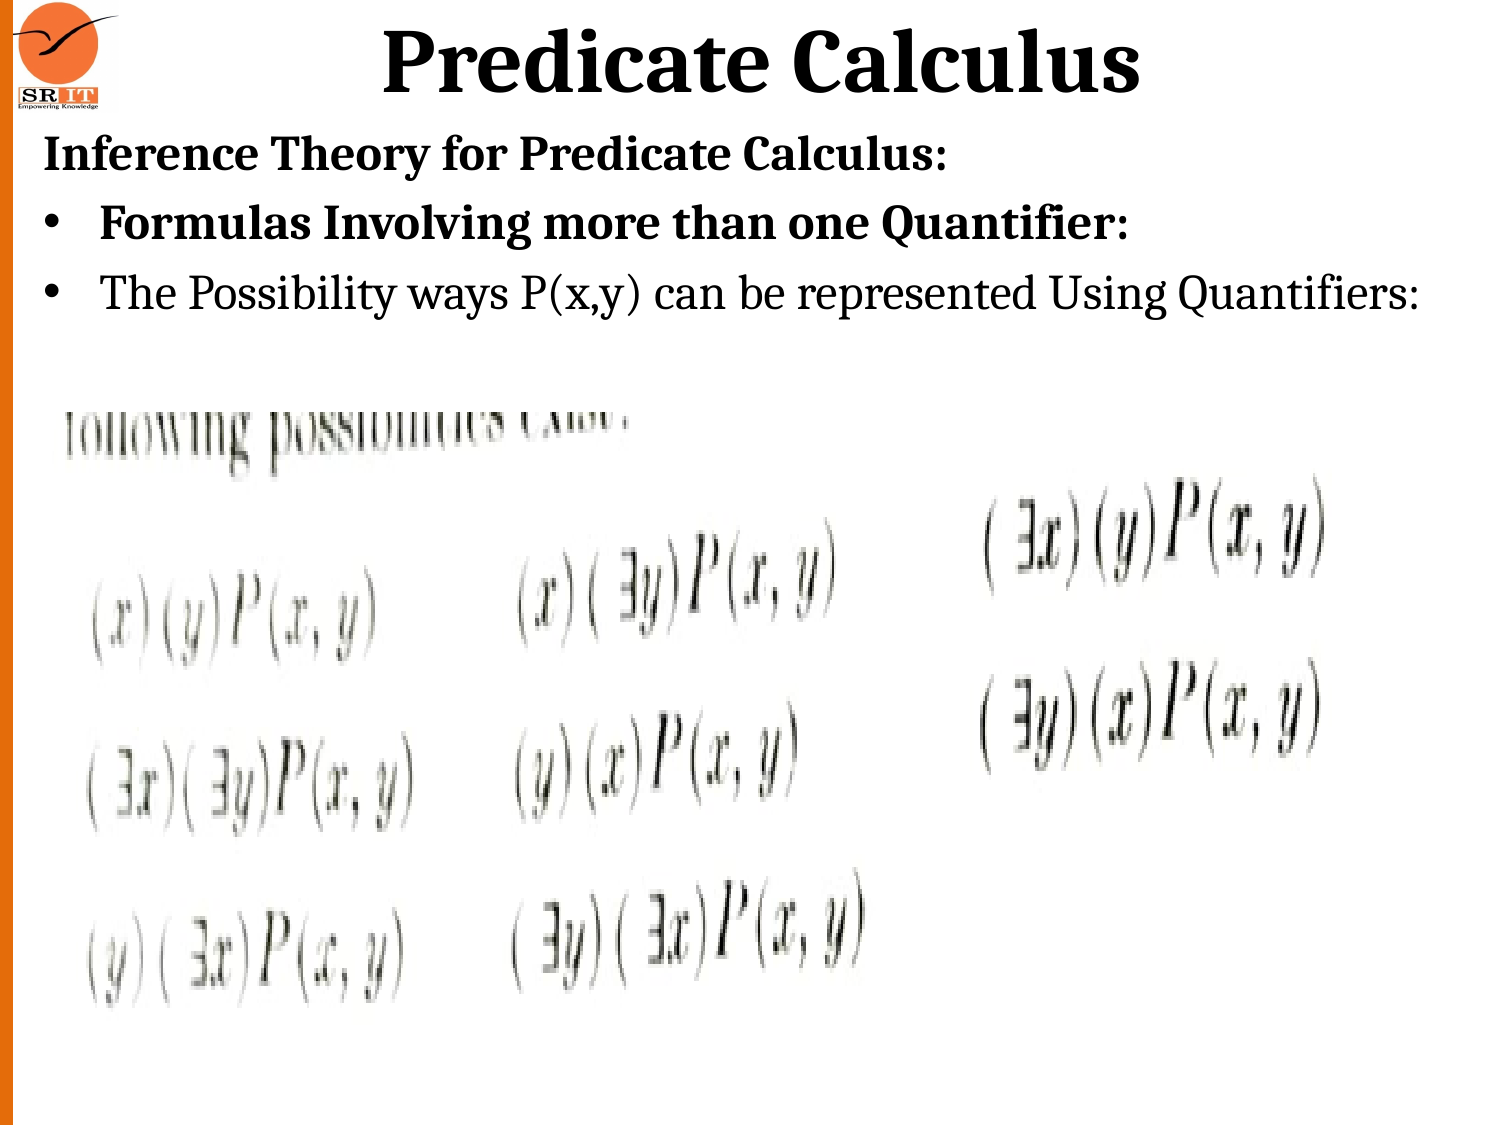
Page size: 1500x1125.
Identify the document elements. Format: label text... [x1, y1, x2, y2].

text_box [49, 174, 1463, 251]
title Predicate Calculus [24, 0, 1500, 113]
picture [13, 0, 24, 113]
list Inference Theory for Predicate Calculus: Formulas Involving more than one Quantifier: The Possibility ways P(x,y) can be represented Using Quantifiers: [18, 112, 1482, 1125]
picture [52, 412, 1438, 1026]
